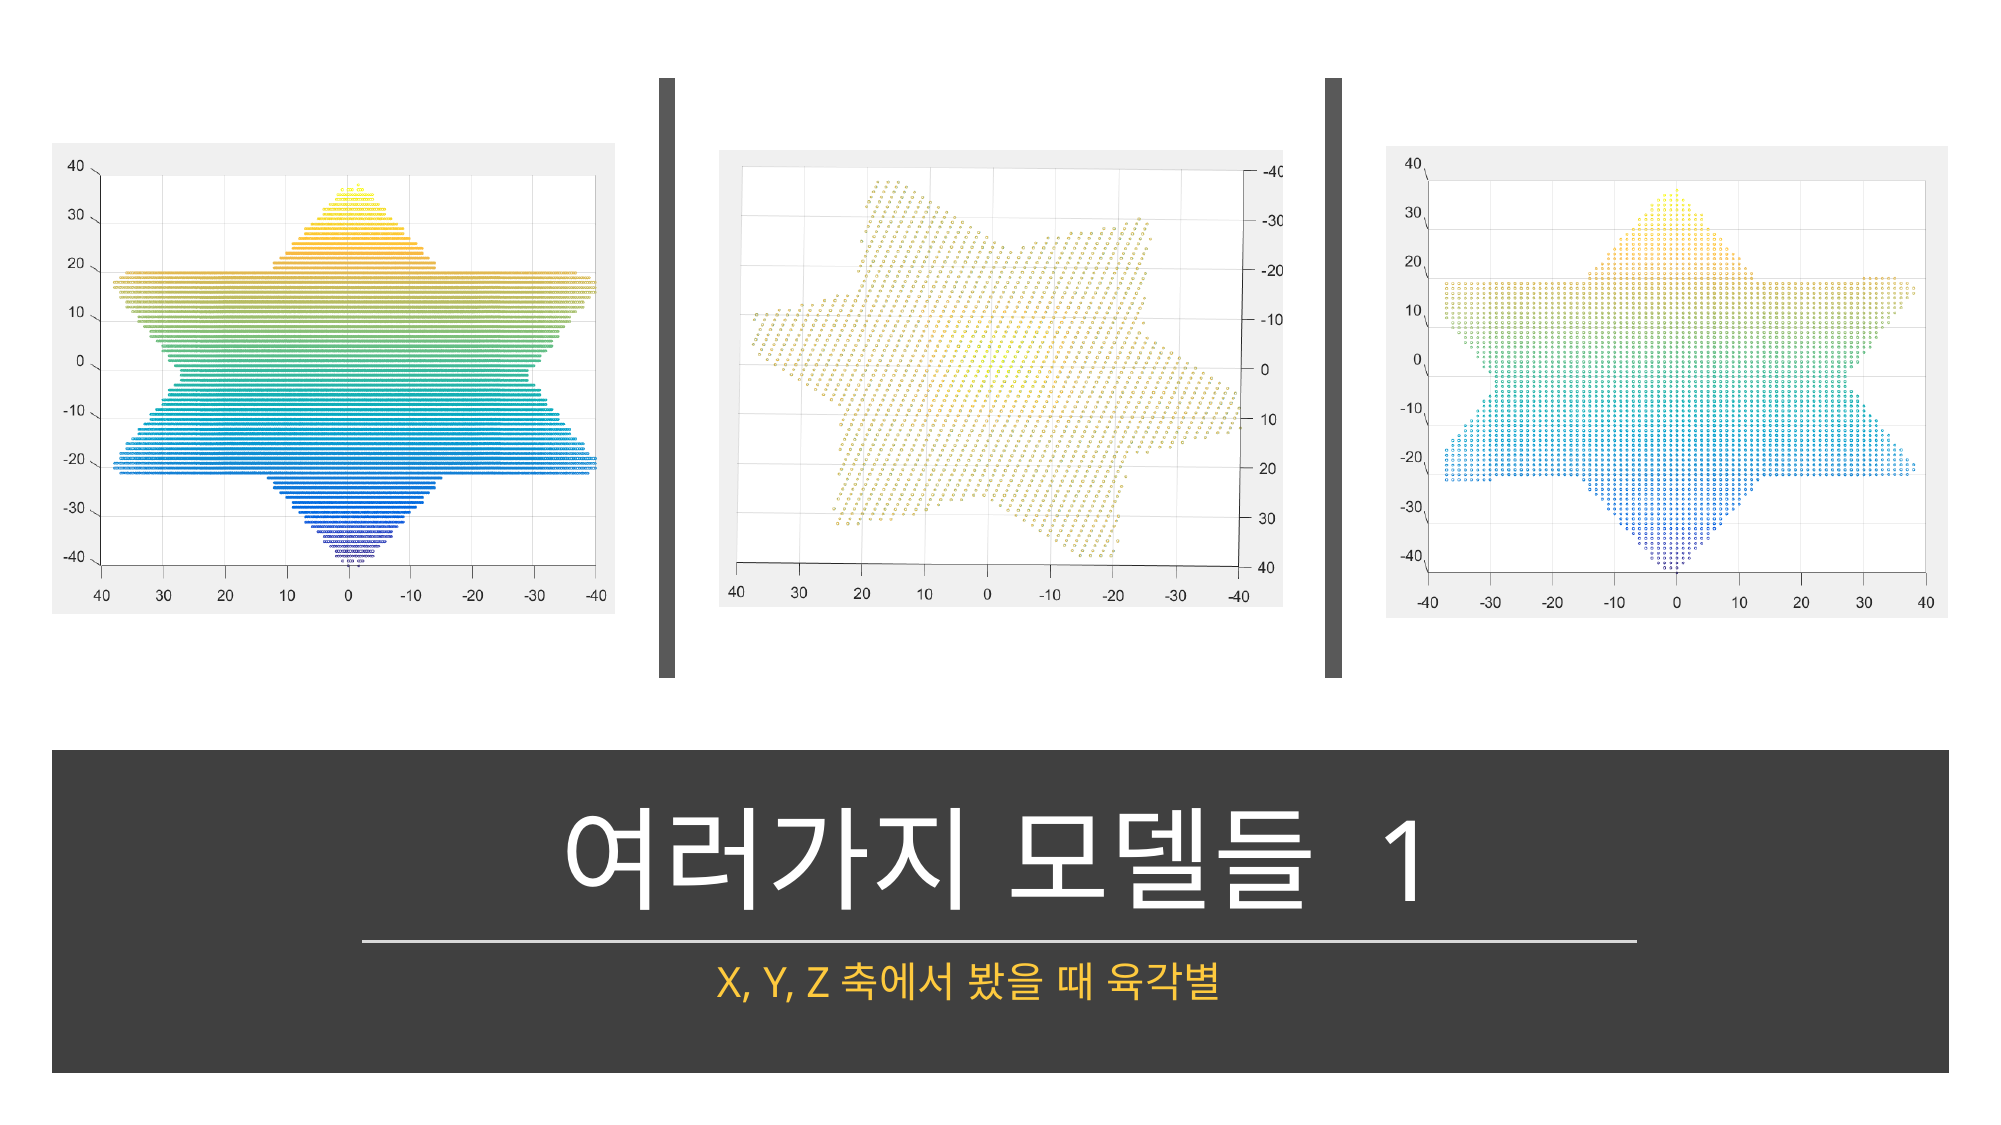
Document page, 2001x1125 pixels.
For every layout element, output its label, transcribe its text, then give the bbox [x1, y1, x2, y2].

picture [1386, 146, 1948, 618]
picture [52, 143, 615, 614]
picture [719, 150, 1283, 607]
text_box [61, 759, 1939, 1064]
list X, Y, Z축에서 봤을 때 육각별 [219, 954, 1720, 1023]
title 여러가지 모델들 1 [86, 780, 1914, 933]
